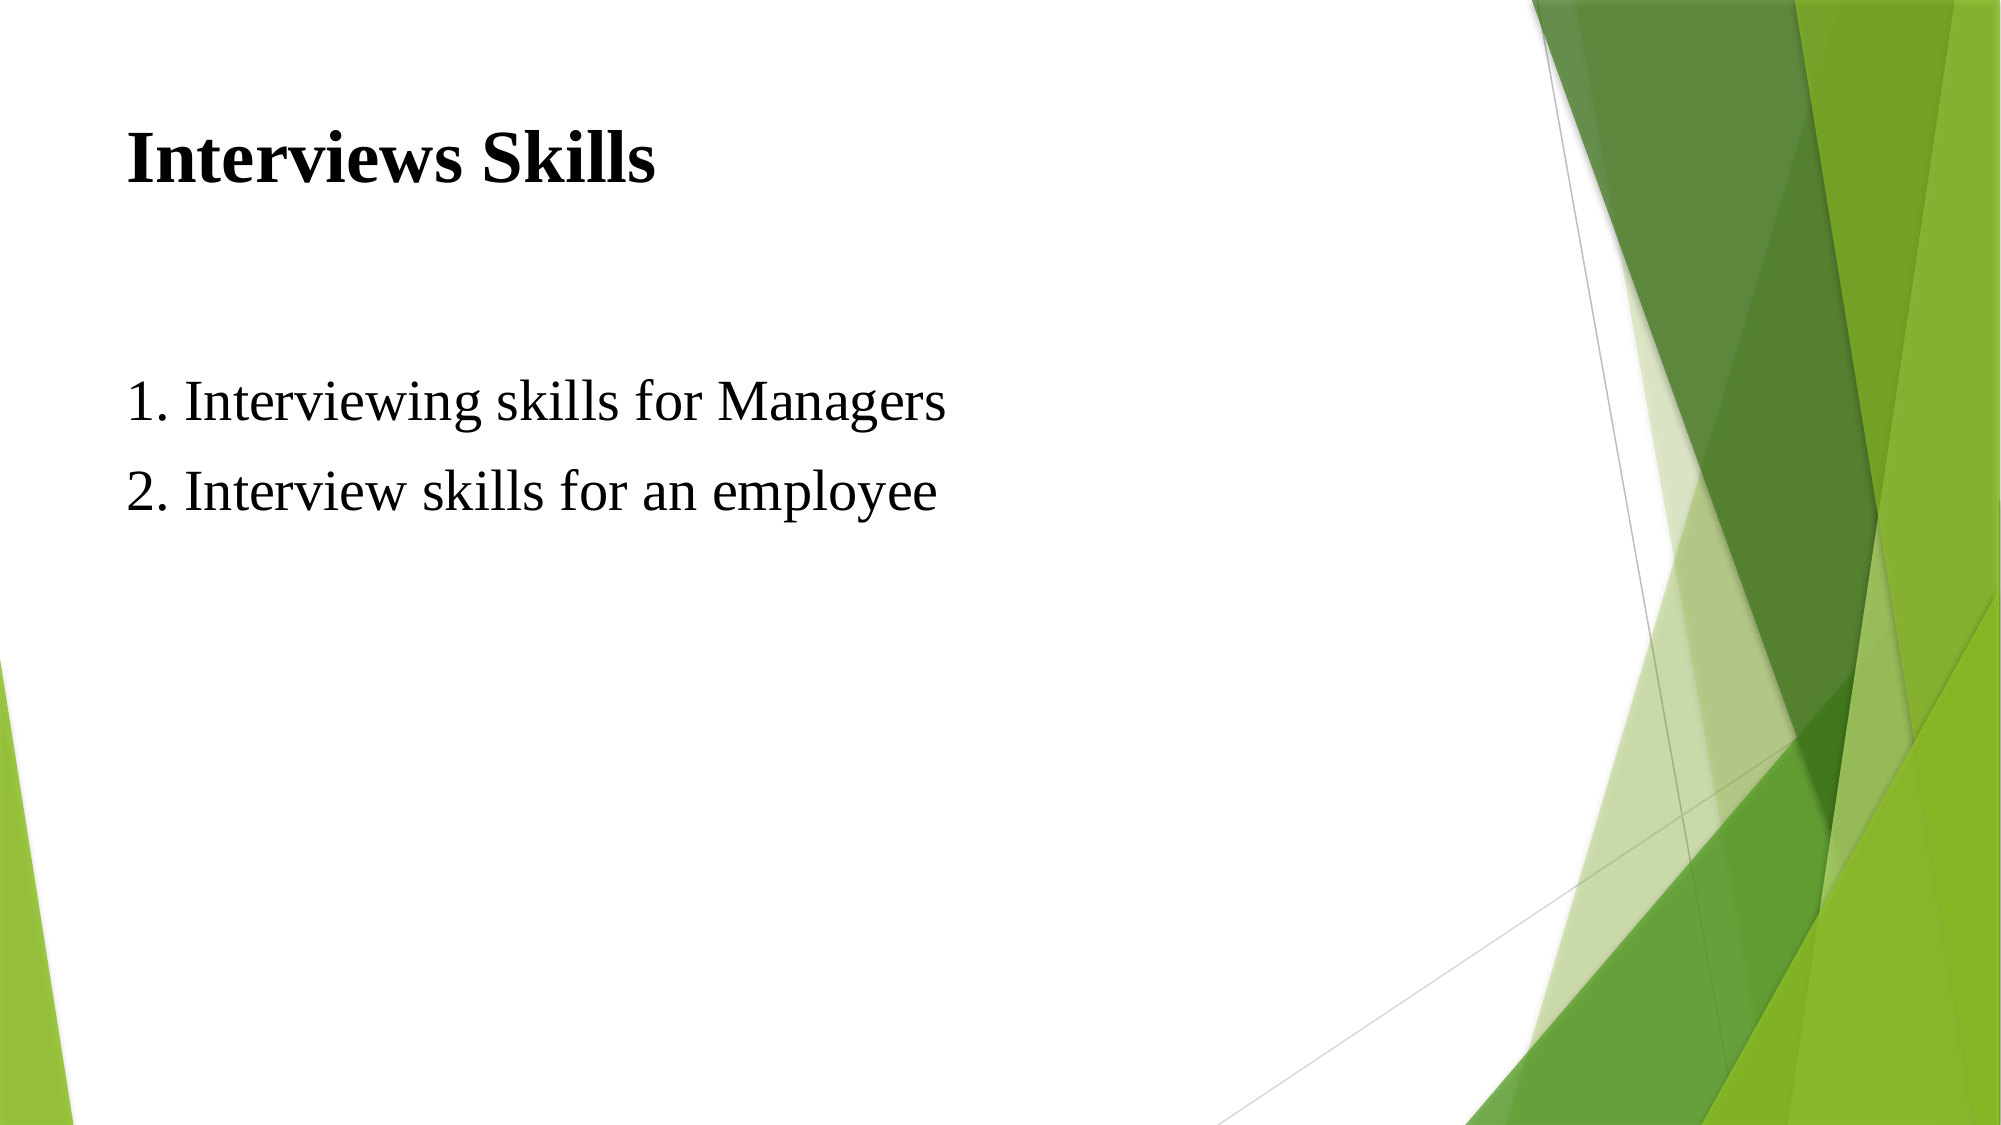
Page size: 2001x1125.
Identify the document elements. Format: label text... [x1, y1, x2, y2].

title Interviews Skills [111, 99, 1522, 317]
list 1. Interviewing skills for Managers 2. Interview skills for an employee [111, 354, 1522, 992]
